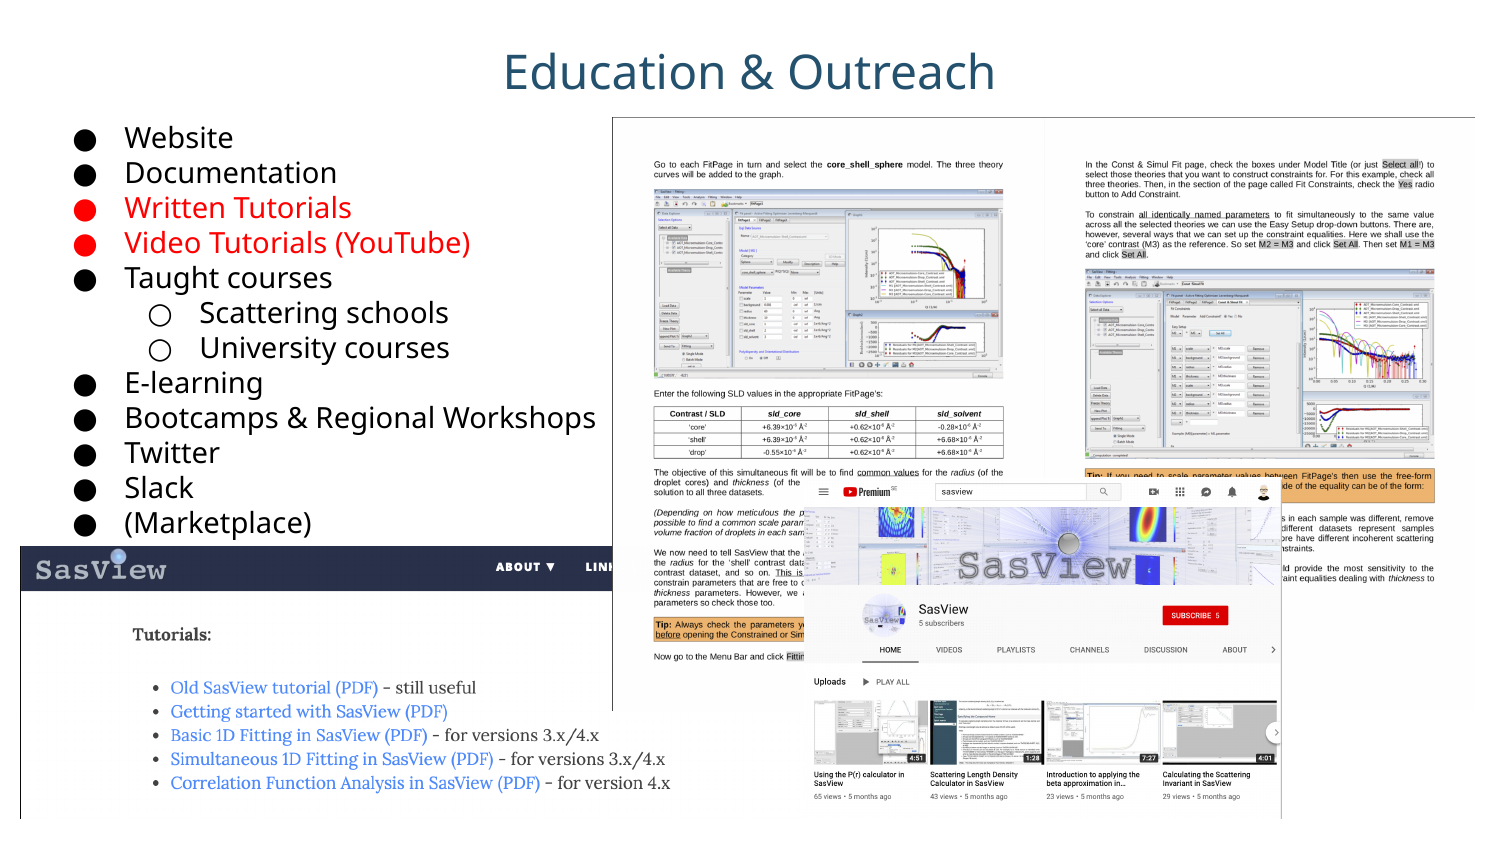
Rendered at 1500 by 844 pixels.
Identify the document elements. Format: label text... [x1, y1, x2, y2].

text_box Website Documentation Written Tutorials Video Tutorials (YouTube) Taught courses Scattering schools University courses E-learning Bootcamps & Regional Workshops Twitter Slack (Marketplace) [34, 104, 847, 522]
picture [20, 117, 1475, 819]
title Education & Outreach [210, 51, 1289, 99]
